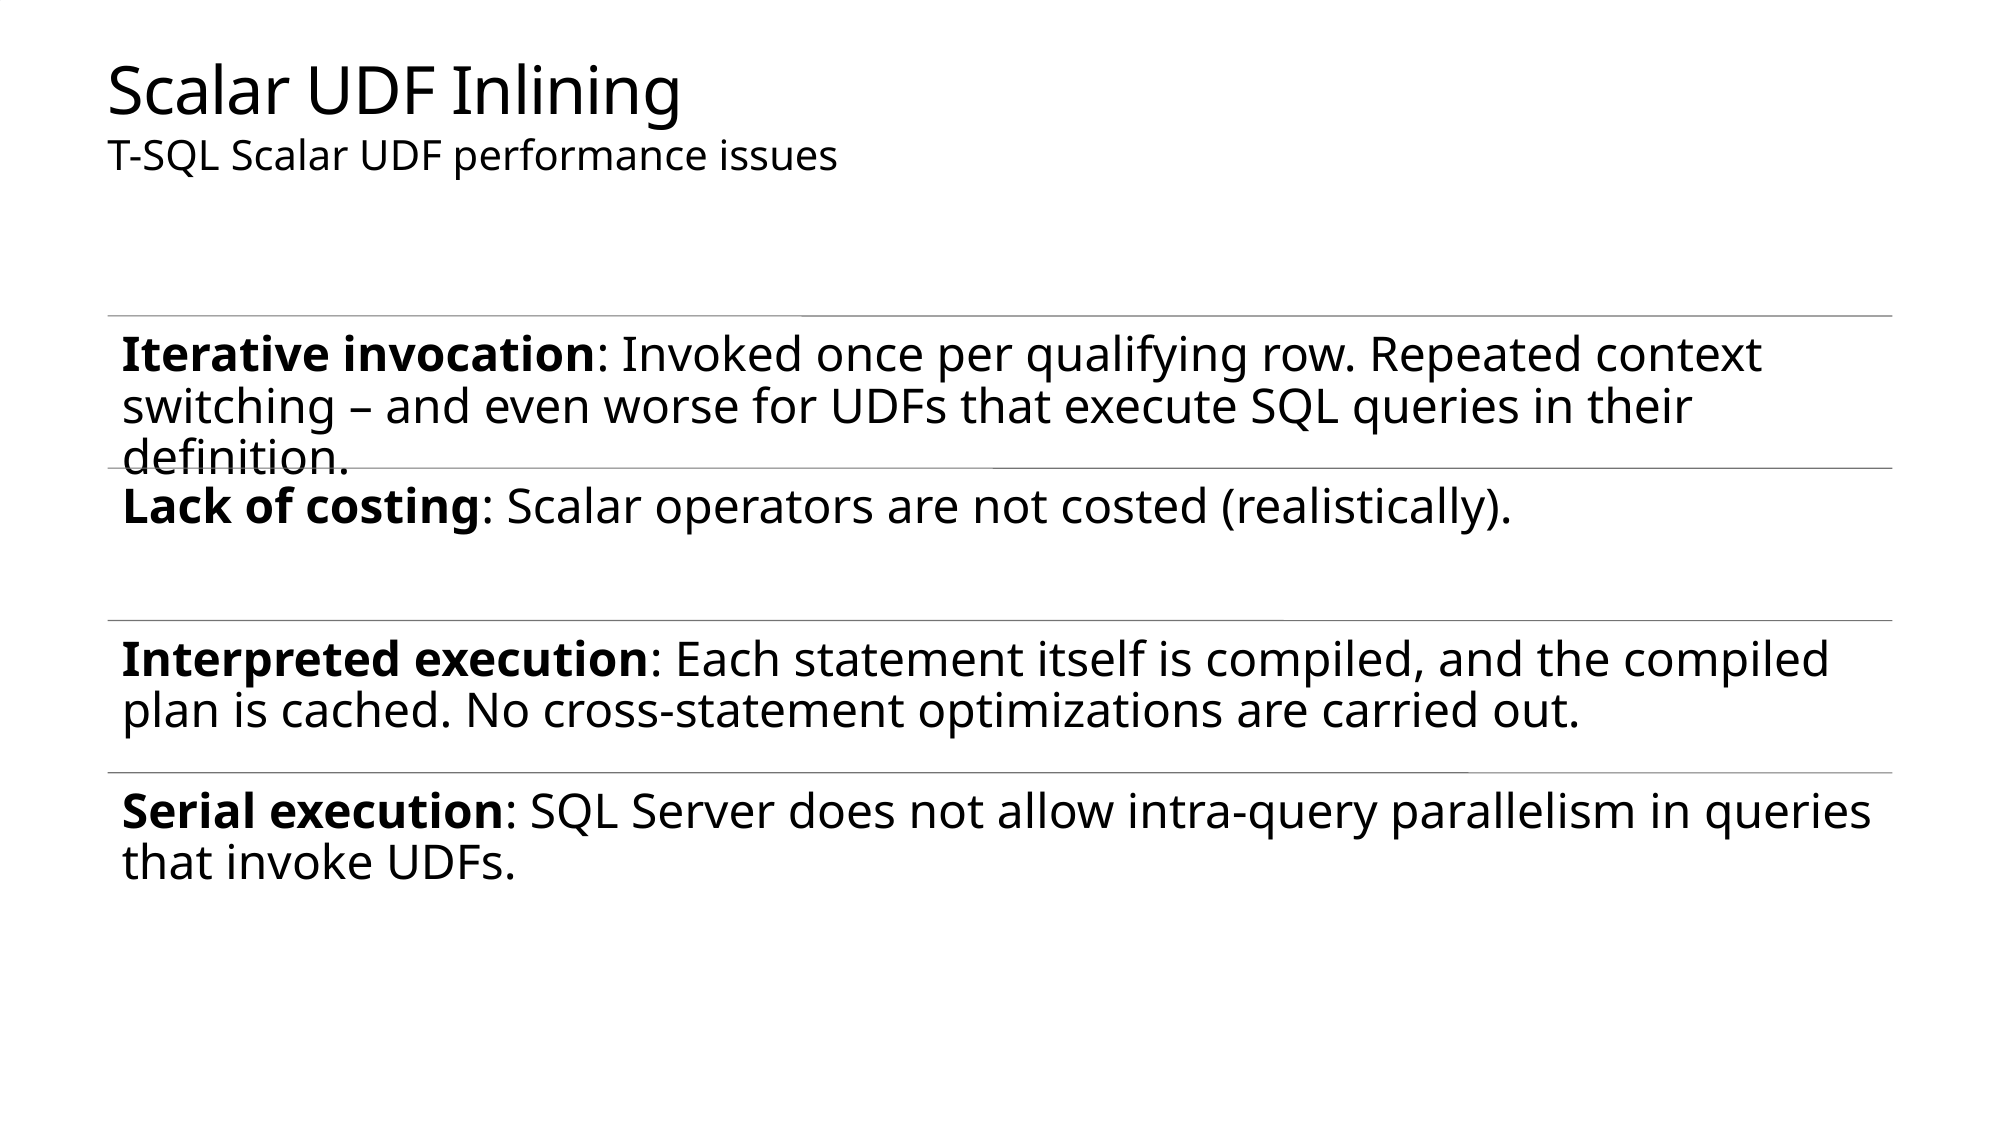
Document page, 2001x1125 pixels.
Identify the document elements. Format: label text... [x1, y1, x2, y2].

title Scalar UDF Inlining [107, 52, 1893, 128]
subtitle T-SQL Scalar UDF performance issues [107, 128, 1893, 205]
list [107, 315, 1893, 926]
